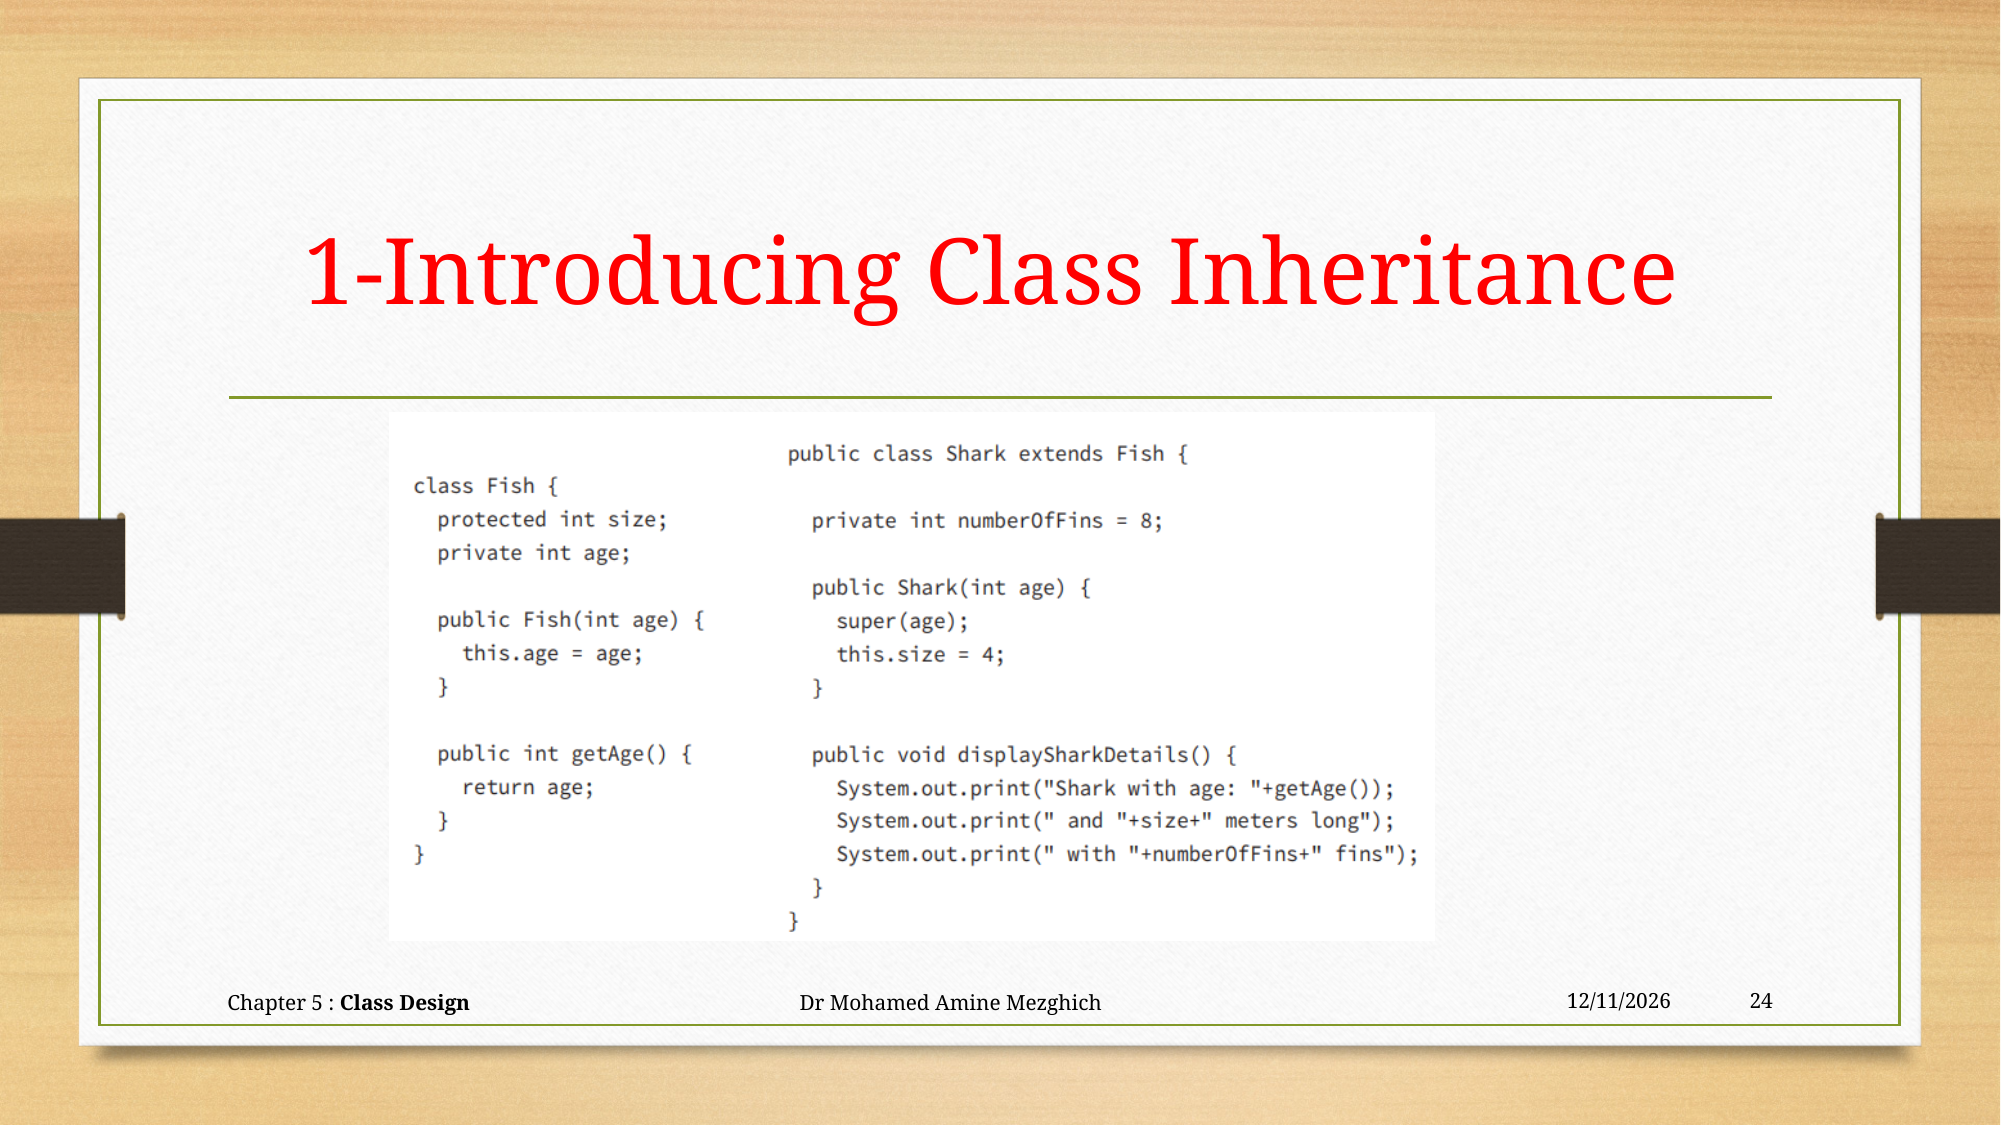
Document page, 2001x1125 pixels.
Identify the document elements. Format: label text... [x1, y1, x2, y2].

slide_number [1423, 979, 1686, 1025]
title 1-Introducing Class Inheritance [189, 161, 1819, 375]
footer Chapter 5 : Class Design Dr Mohamed Amine Mezghich [212, 979, 1411, 1025]
slide_number 24 [1698, 979, 1788, 1025]
picture [0, 0, 2001, 1125]
